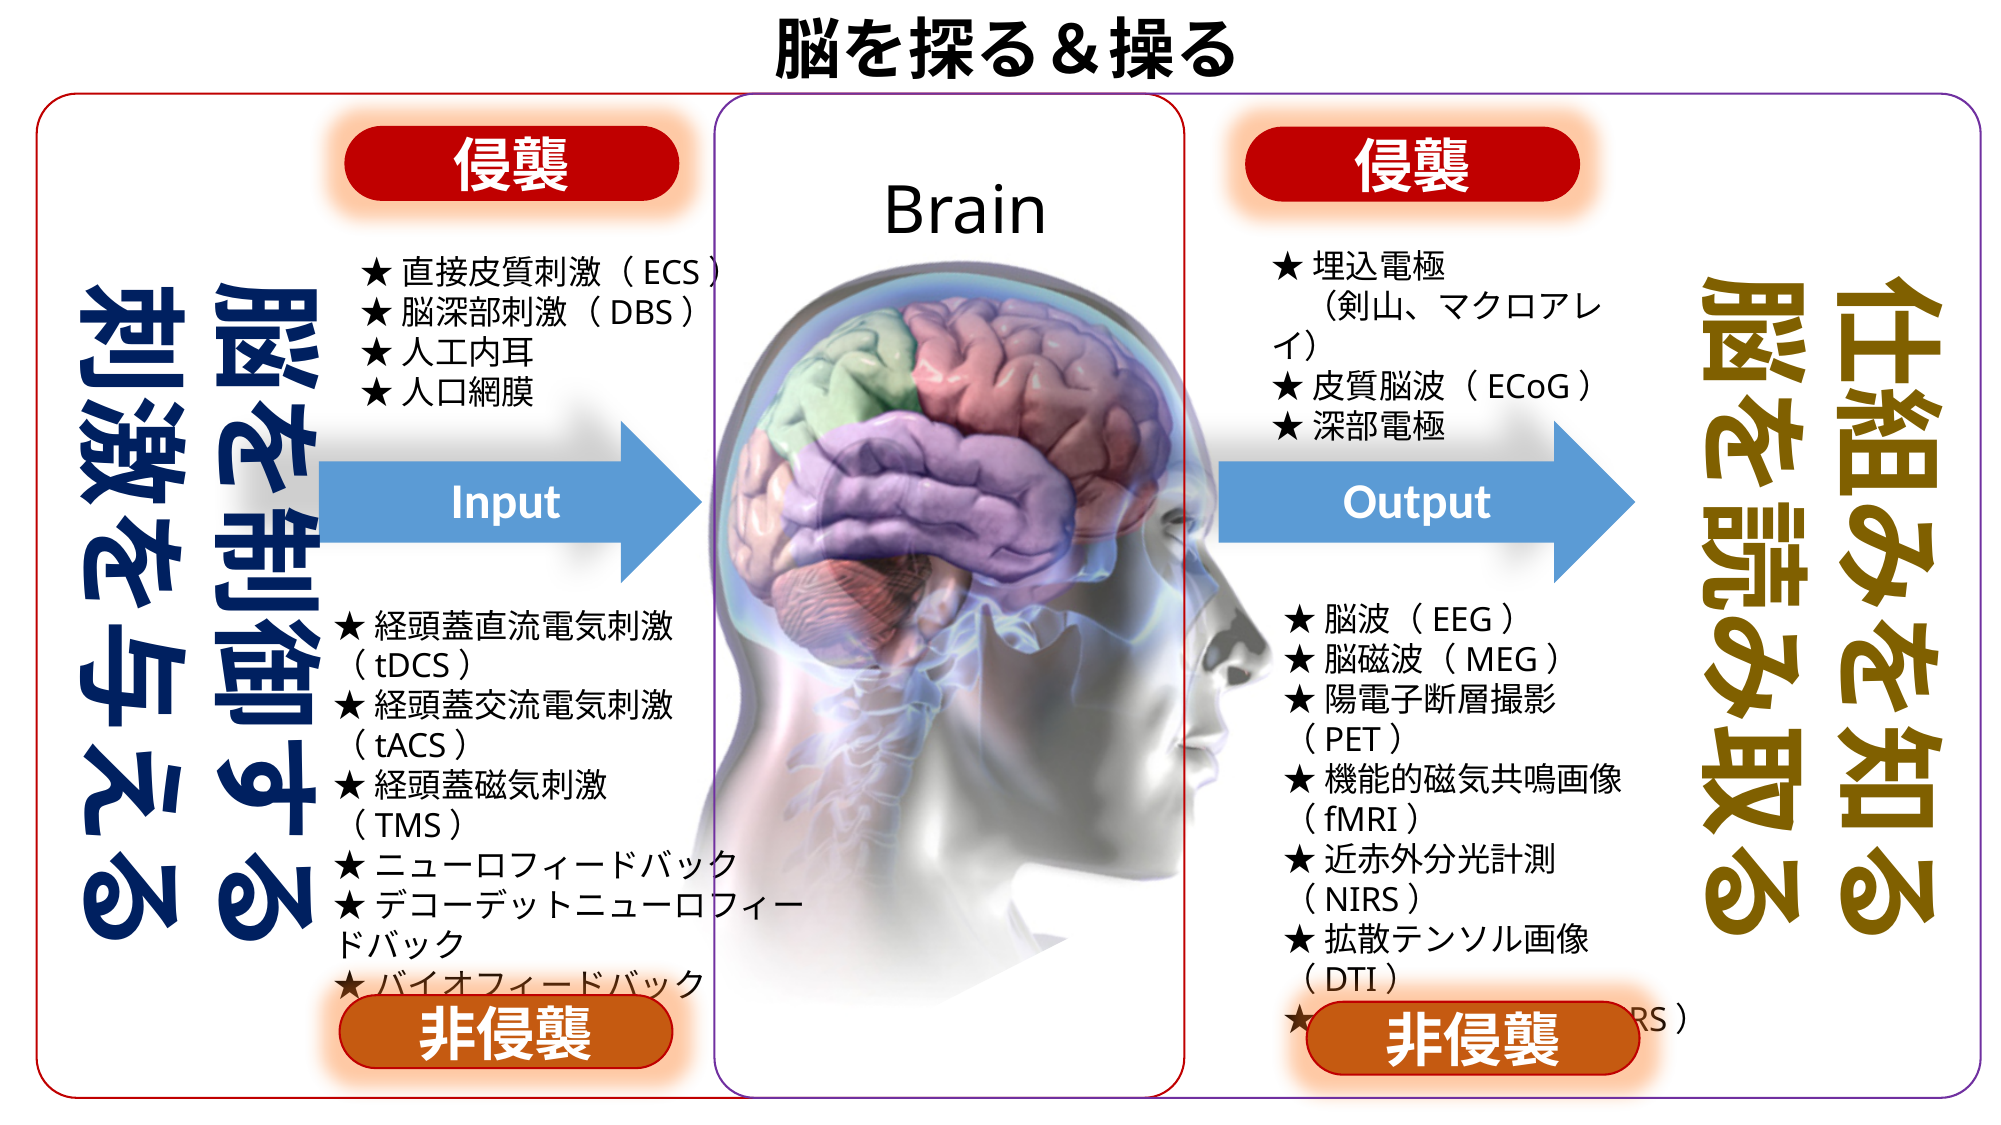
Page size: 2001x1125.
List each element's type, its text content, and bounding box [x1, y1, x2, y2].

picture [571, 278, 1266, 973]
text_box Input [394, 460, 571, 536]
text_box 脳を探る＆操る [159, 0, 1859, 92]
text_box Output [1305, 460, 1529, 536]
text_box [713, 92, 1982, 1099]
text_box [35, 92, 748, 1099]
text_box Brain [847, 159, 1084, 255]
